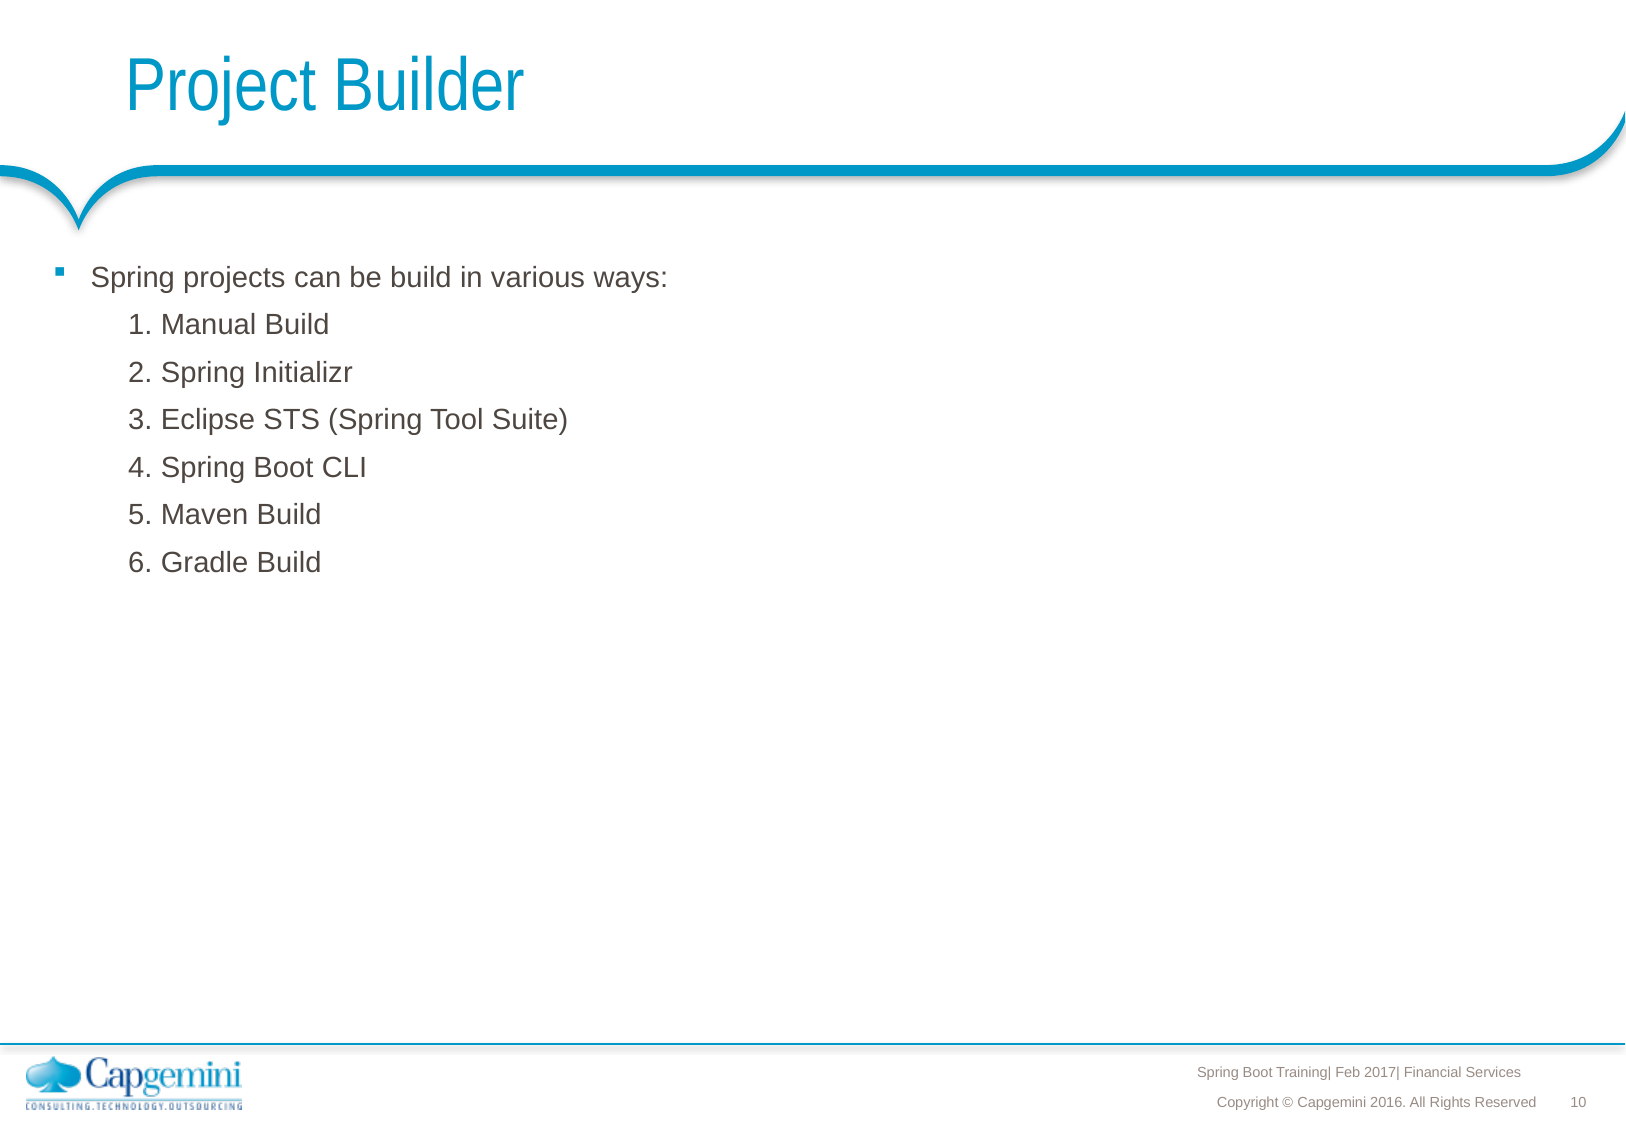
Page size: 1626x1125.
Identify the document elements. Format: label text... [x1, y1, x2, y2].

picture [26, 1056, 242, 1110]
title Project Builder [76, 0, 1427, 161]
list Spring projects can be build in various ways: 1. Manual Build 2. Spring Initializr 3. Eclipse STS (Spring Tool Suite) 4. Spring Boot CLI 5. Maven Build 6. Gradle Build [53, 246, 1573, 1030]
